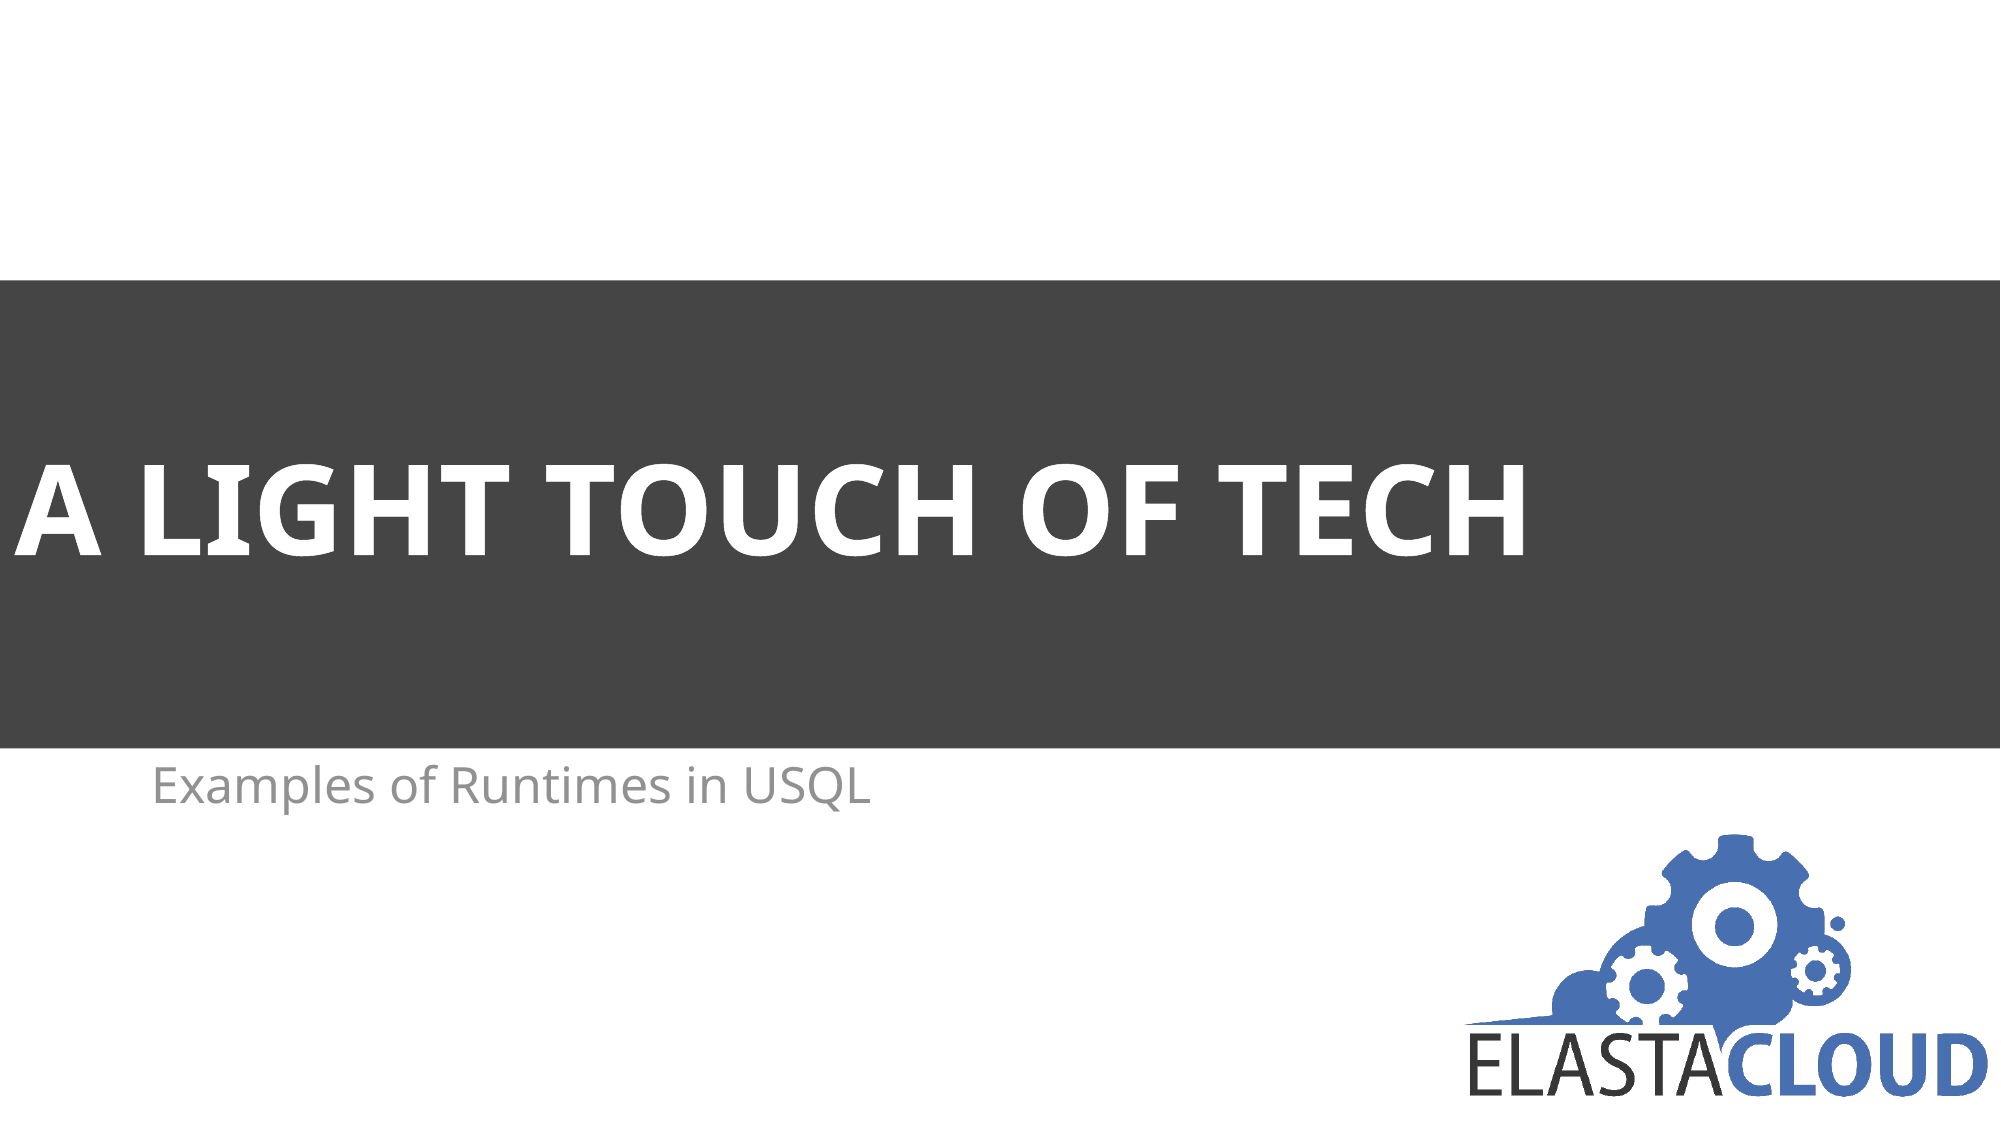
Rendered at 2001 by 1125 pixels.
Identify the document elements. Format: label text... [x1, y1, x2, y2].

list Examples of Runtimes in USQL [136, 752, 1862, 999]
title A light touch of Tech [0, 280, 2000, 749]
picture [1450, 826, 2000, 1115]
